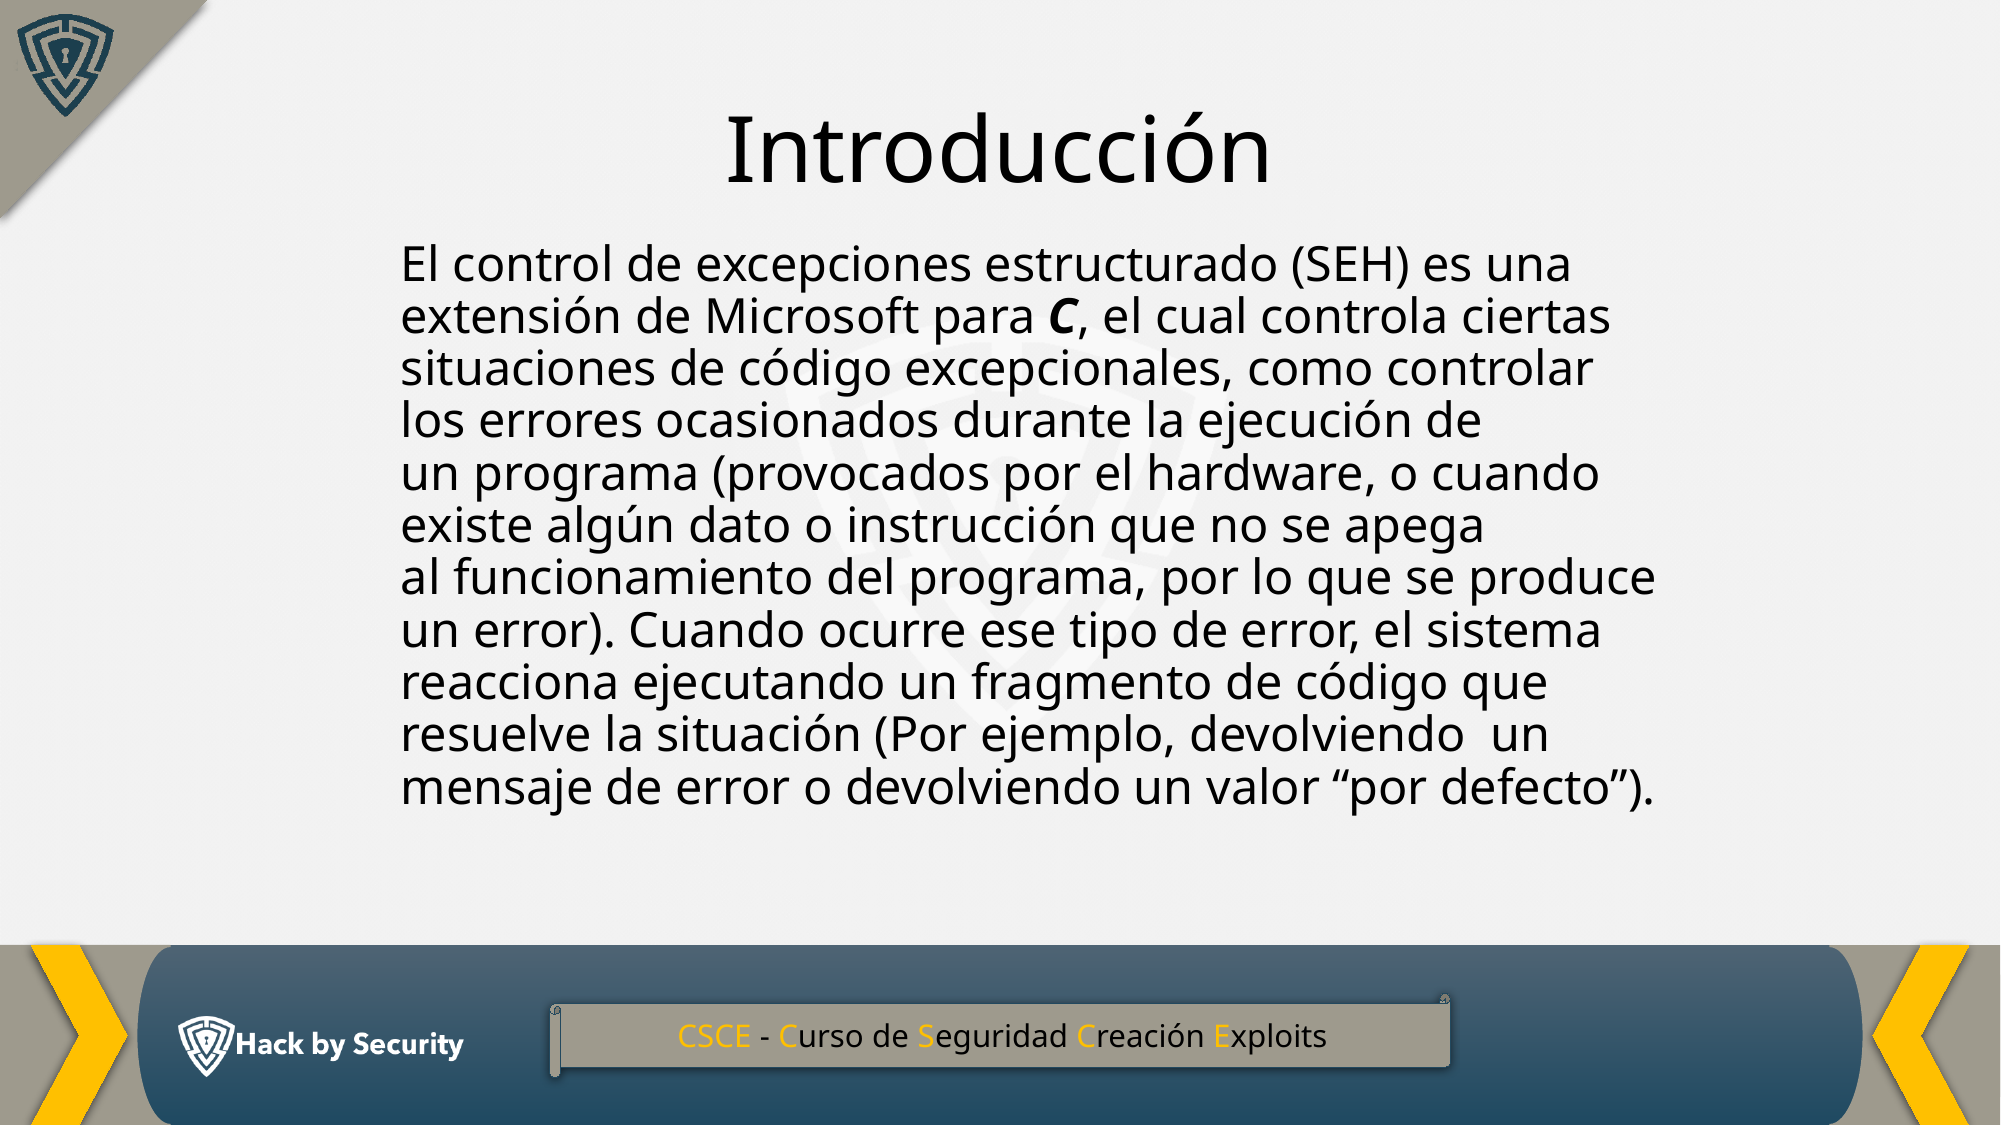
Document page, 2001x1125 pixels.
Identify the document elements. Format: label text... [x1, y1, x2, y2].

picture [170, 1014, 485, 1080]
text_box Introducción [0, 3, 2000, 302]
list El control de excepciones estructurado (SEH) es una extensión de Microsoft para C, el cual controla ciertas situaciones de código excepcionales, como controlar los errores ocasionados durante la ejecución de un programa (provocados por el hardware, o cuando existe algún dato o instrucción que no se apega al funcionamiento del programa, por lo que se produce un error). Cuando ocurre ese tipo de error, el sistema reacciona ejecutando un fragmento de código que resuelve la situación (Por ejemplo, devolviendo un mensaje de error o devolviendo un valor “por defecto”). [385, 302, 1682, 841]
